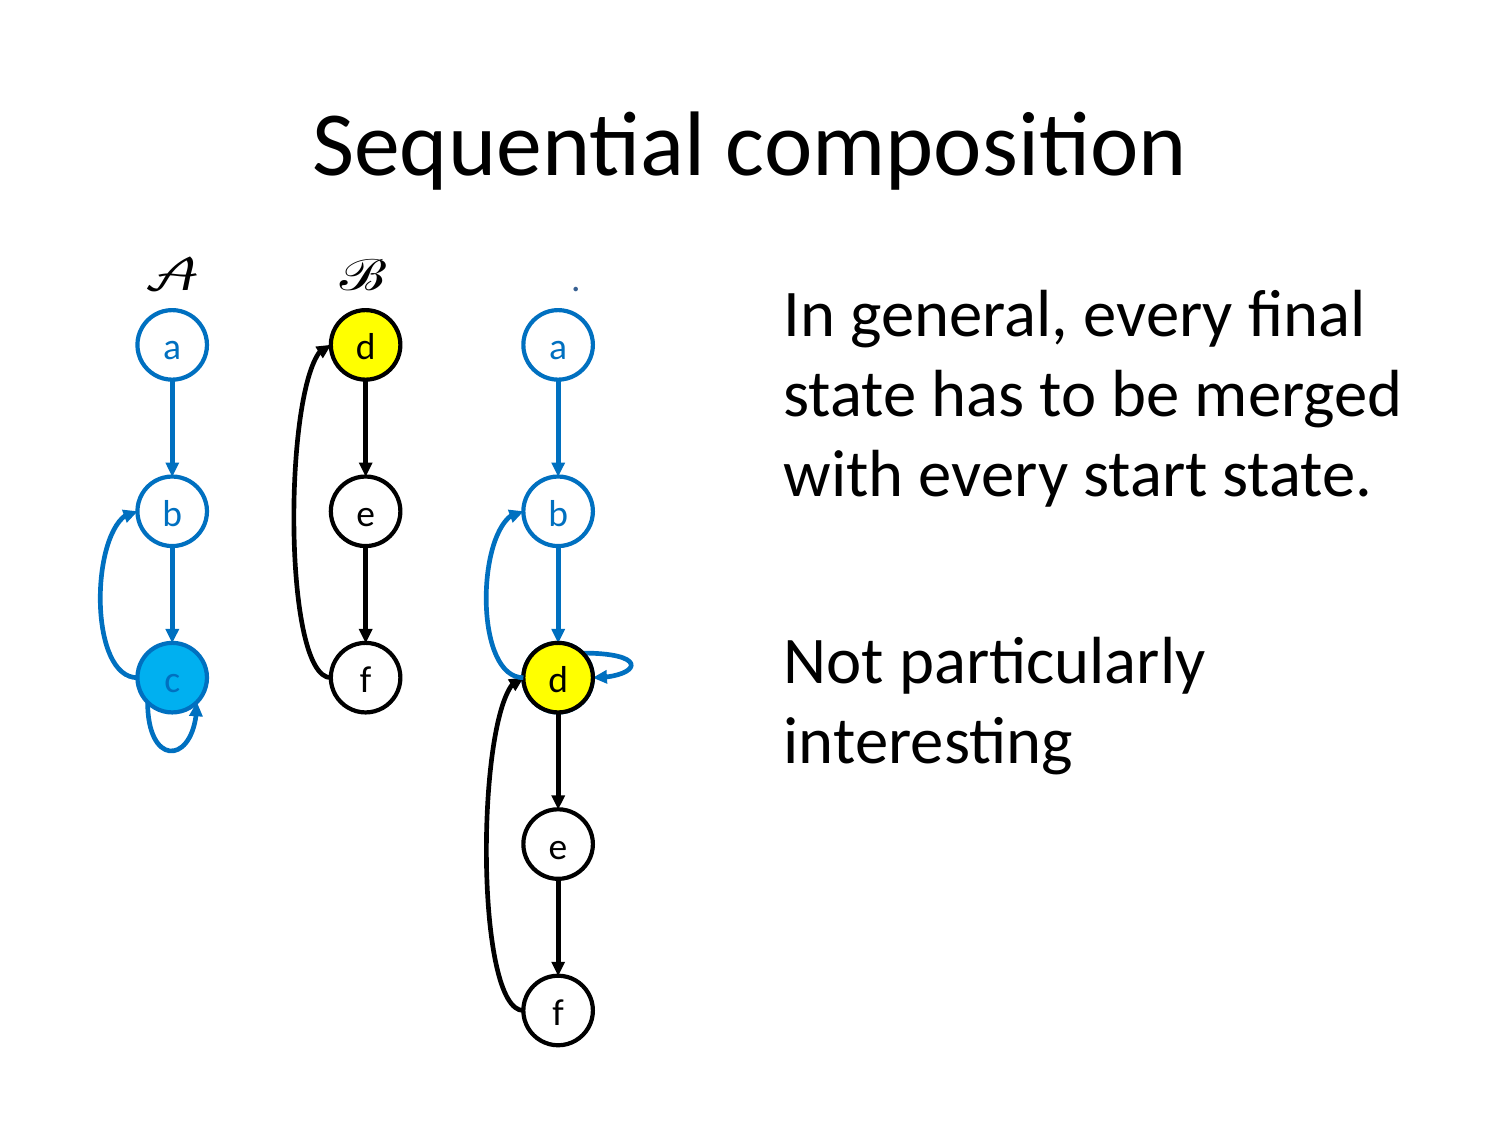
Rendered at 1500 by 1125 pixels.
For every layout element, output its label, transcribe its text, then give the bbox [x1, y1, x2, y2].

title Sequential composition [75, 45, 1425, 233]
text_box e [530, 807, 596, 881]
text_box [582, 652, 594, 678]
text_box b [521, 474, 596, 549]
text_box a [521, 308, 596, 382]
list In general, every final state has to be merged with every start state. Not particularly interesting [768, 262, 1425, 1005]
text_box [137, 252, 401, 713]
text_box f [521, 973, 596, 1048]
text_box d [530, 641, 595, 715]
